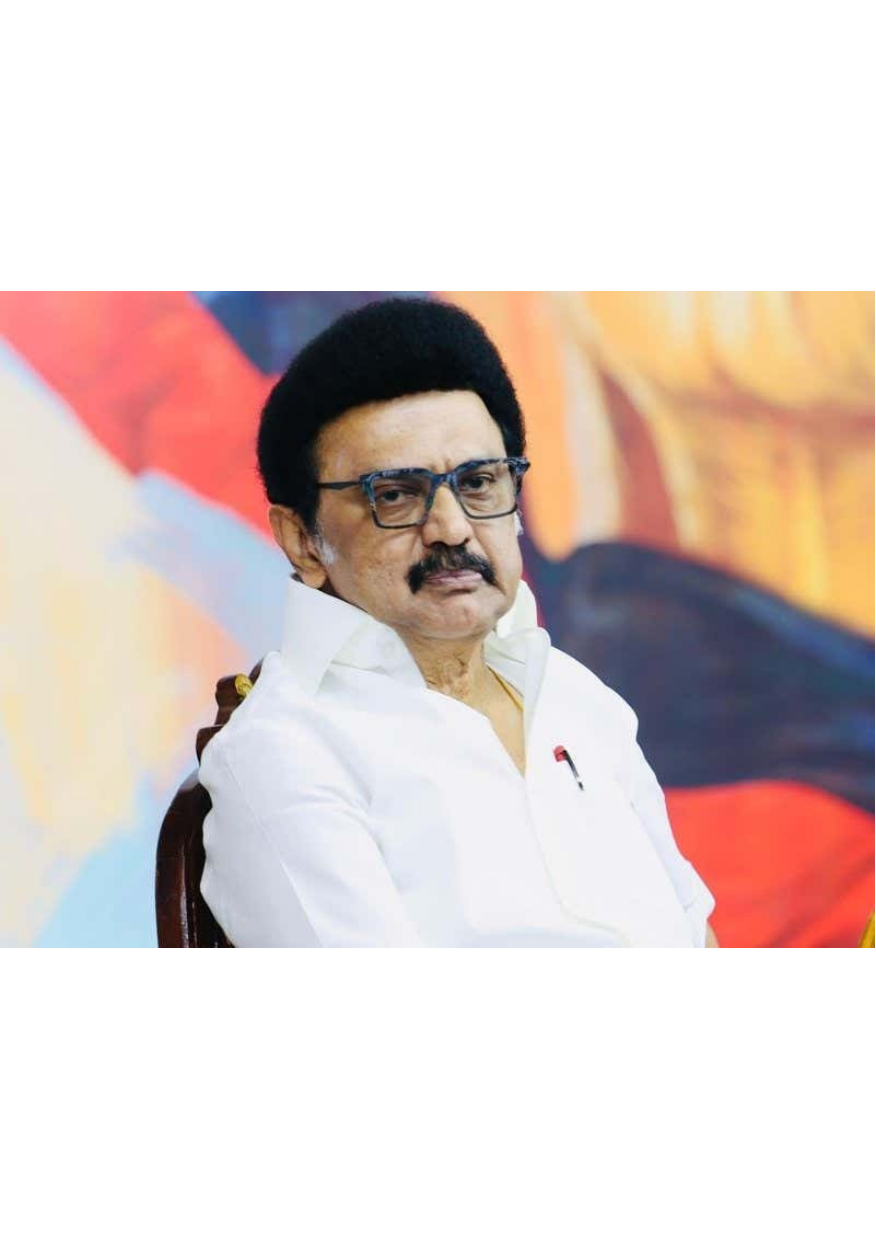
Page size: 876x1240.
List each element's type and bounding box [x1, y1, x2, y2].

picture [0, 291, 875, 949]
